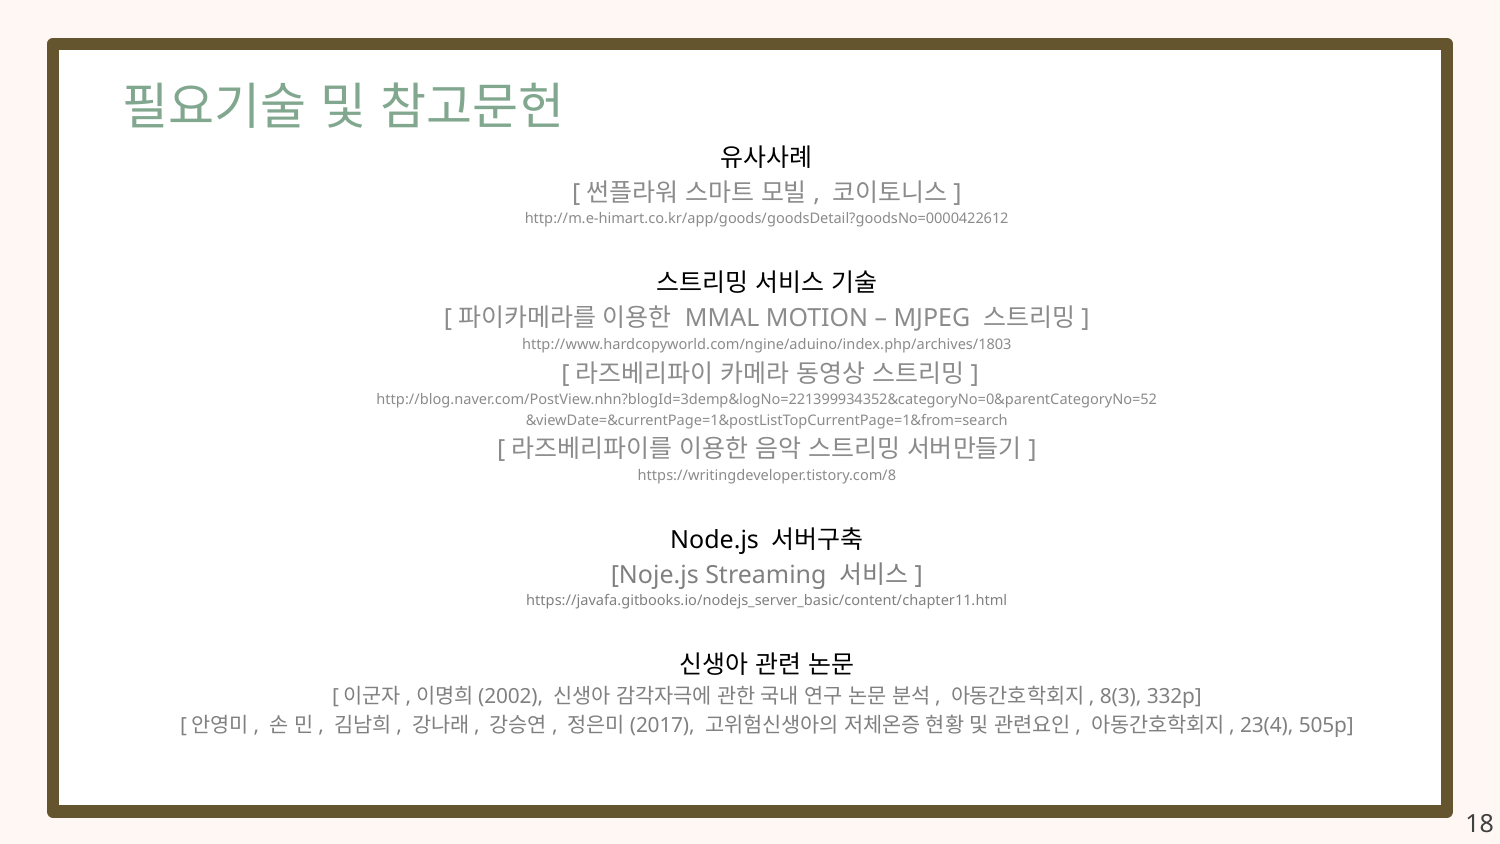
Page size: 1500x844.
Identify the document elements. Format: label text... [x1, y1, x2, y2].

text_box [51, 42, 1449, 814]
text_box 필요기술 및 참고문헌 [107, 67, 580, 143]
text_box 유사사례 [썬플라워 스마트 모빌, 코이토니스] http://m.e-himart.co.kr/app/goods/goodsDetail?goodsNo=0000422612 스트리밍 서비스 기술 [파이카메라를 이용한 MMAL MOTION – MJPEG 스트리밍] http://www.hardcopyworld.com/ngine/aduino/index.php/archives/1803 [라즈베리파이 카메라 동영상 스트리밍] http://blog.naver.com/PostView.nhn?blogId=3demp&logNo=221399934352&categoryNo=0&parentCategoryNo=52 &viewDate=&currentPage=1&postListTopCurrentPage=1&from=search [라즈베리파이를 이용한 음악 스트리밍 서버만들기] https://writingdeveloper.tistory.com/8 Node.js 서버구축 [Noje.js Streaming 서비스] https://javafa.gitbooks.io/nodejs_server_basic/content/chapter11.html 신생아 관련 논문 [이군자,이명희(2002), 신생아 감각자극에 관한 국내 연구 논문 분석, 아동간호학회지, 8(3), 332p] [안영미, 손 민, 김남희, 강나래, 강승연, 정은미(2017), 고위험신생아의 저체온증 현황 및 관련요인, 아동간호학회지, 23(4), 505p] [135, 134, 1398, 827]
text_box 18 [1450, 800, 1500, 844]
